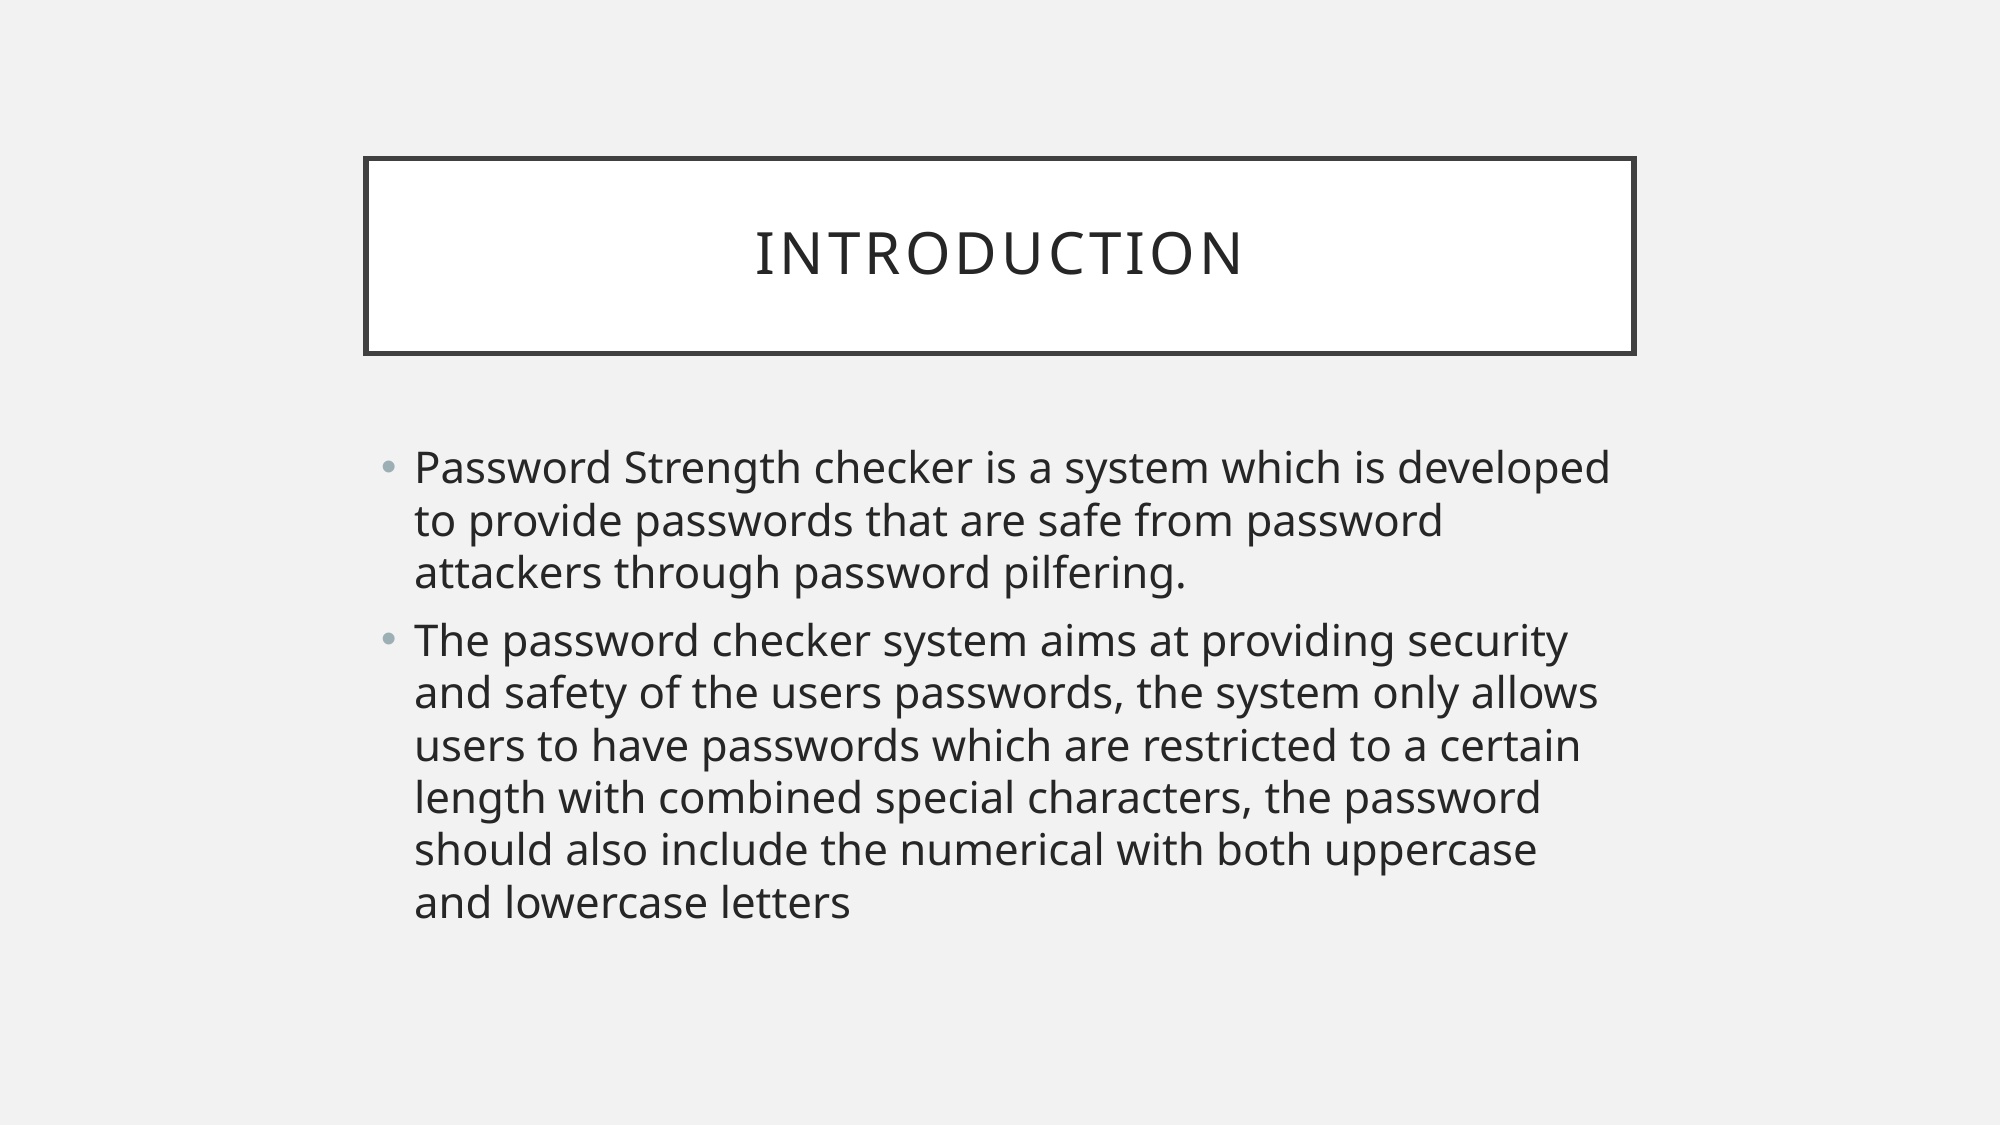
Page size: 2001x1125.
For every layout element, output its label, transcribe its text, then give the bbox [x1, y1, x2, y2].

title Introduction [363, 156, 1637, 356]
list Password Strength checker is a system which is developed to provide passwords that are safe from password attackers through password pilfering. The password checker system aims at providing security and safety of the users passwords, the system only allows users to have passwords which are restricted to a certain length with combined special characters, the password should also include the numerical with both uppercase and lowercase letters [366, 432, 1634, 942]
